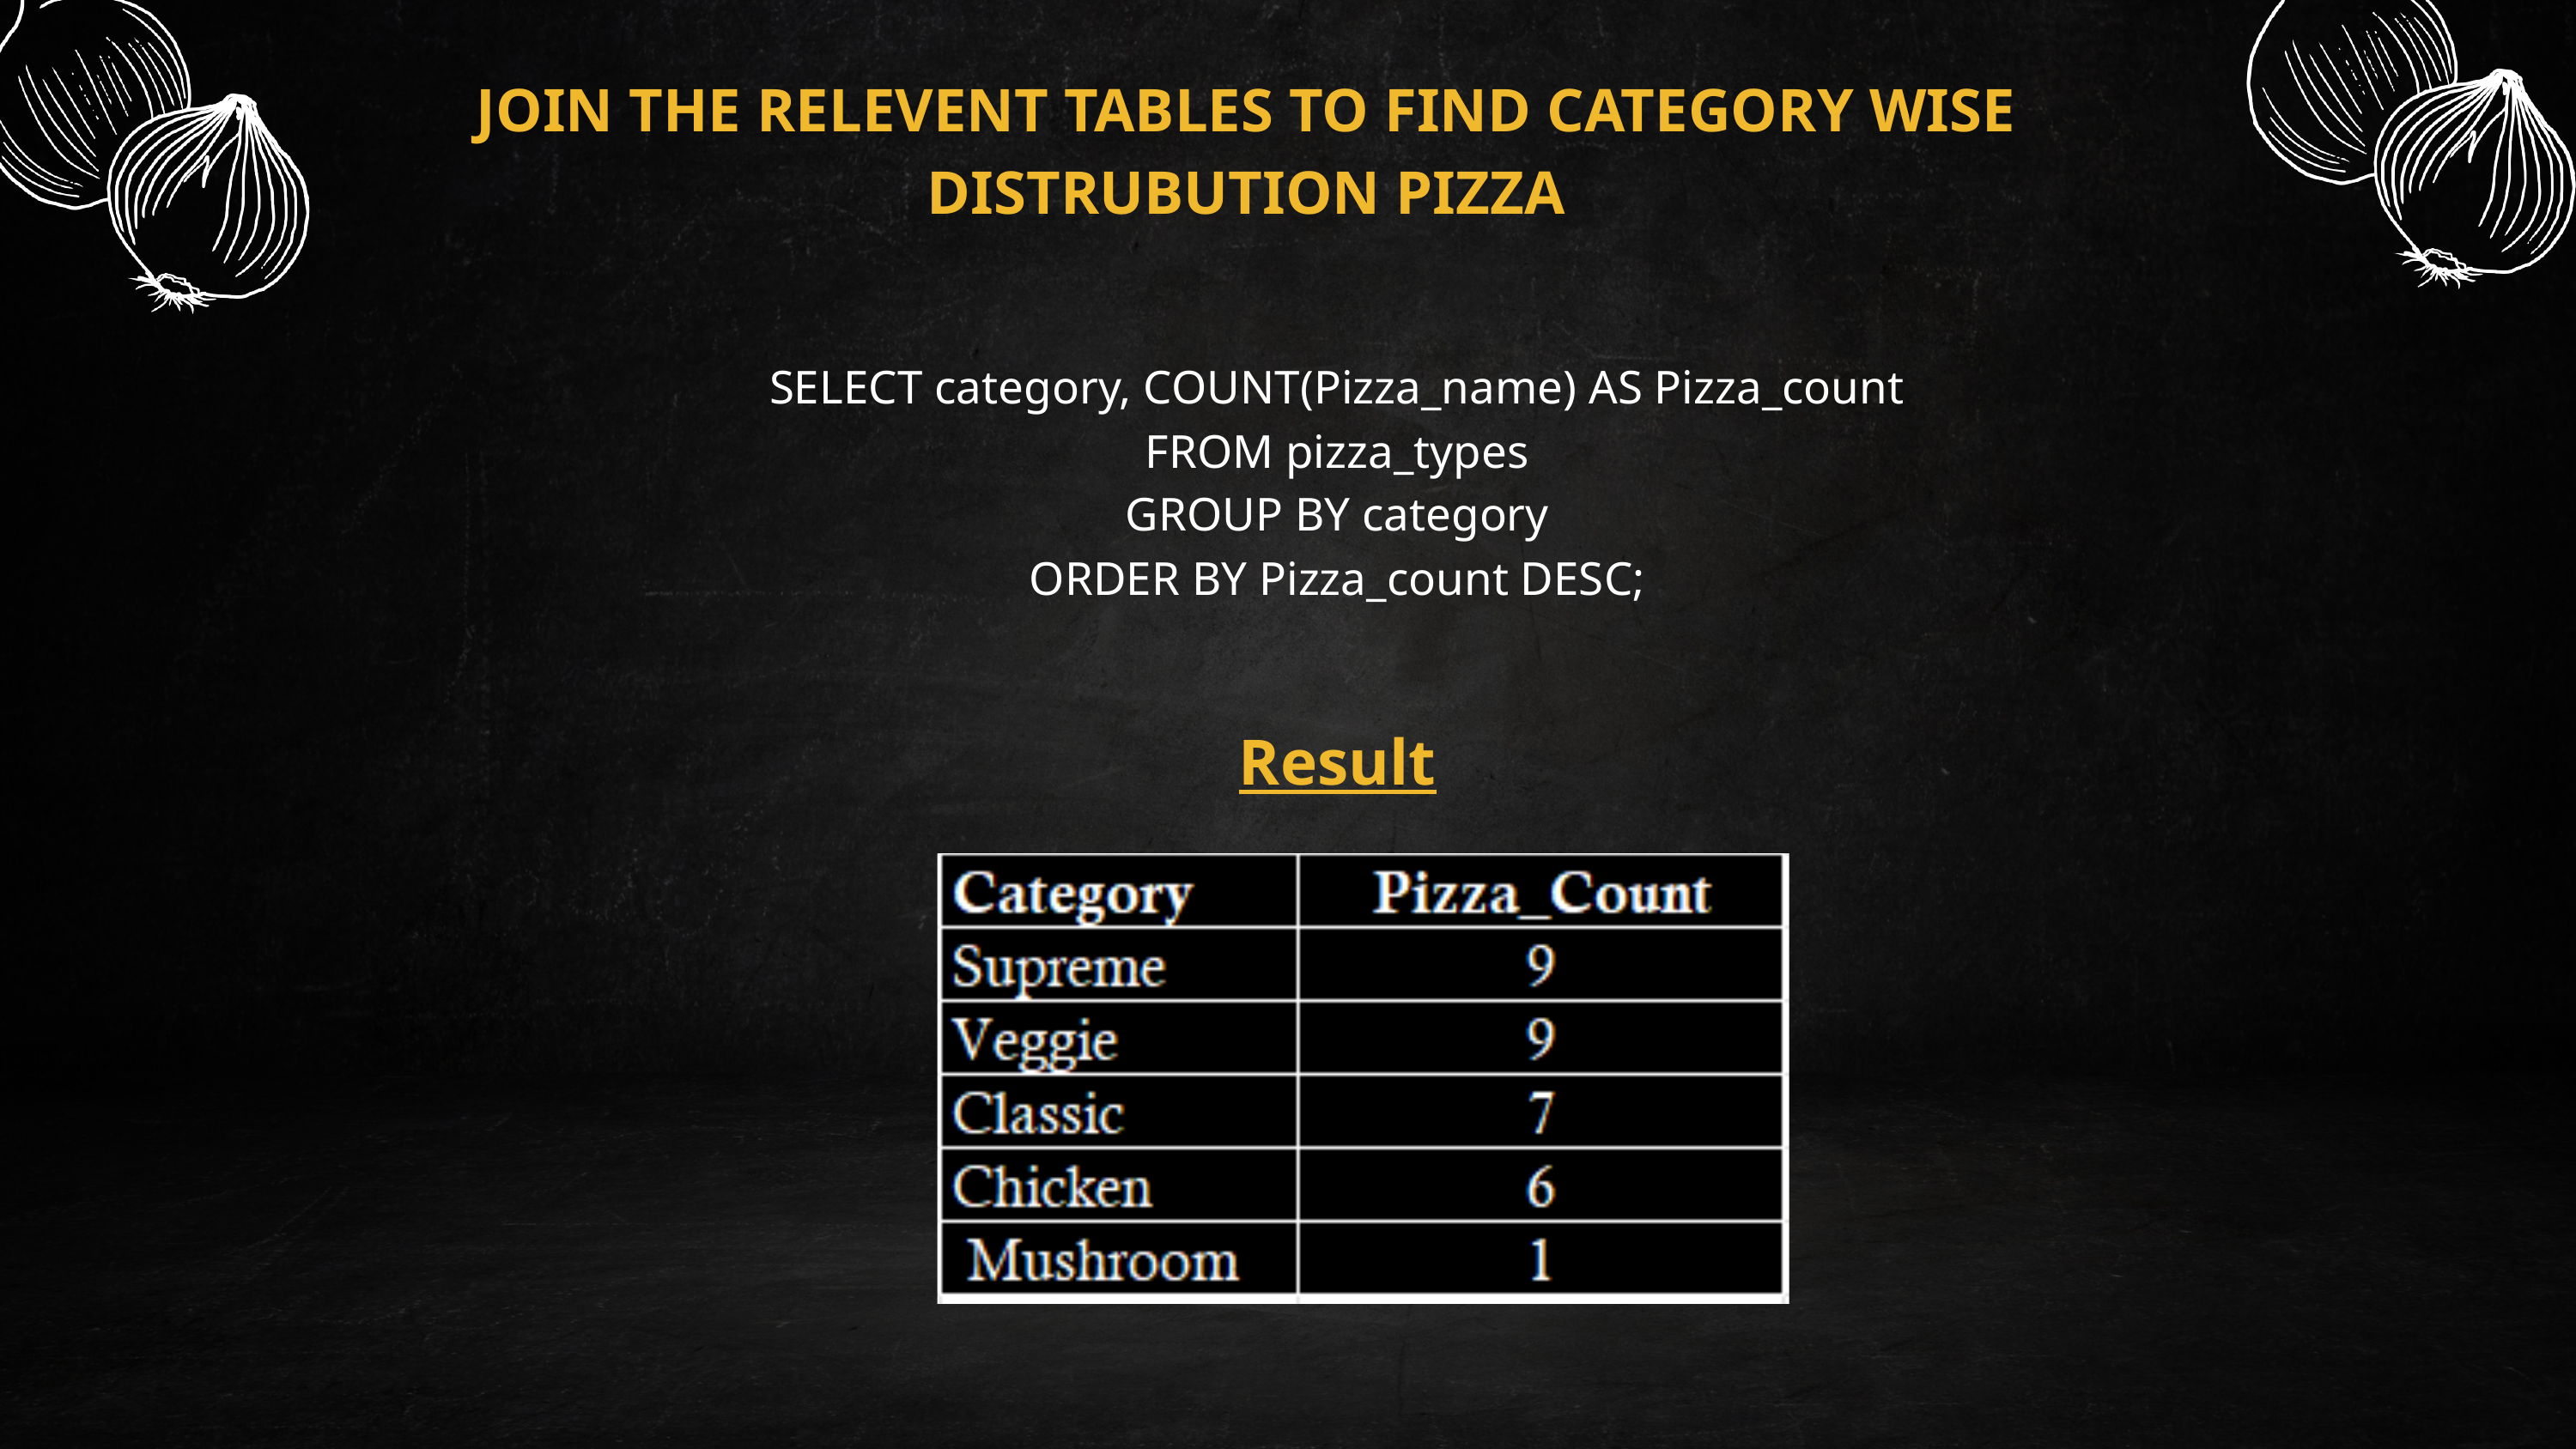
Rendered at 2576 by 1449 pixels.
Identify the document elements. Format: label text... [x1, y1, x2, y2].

text_box [0, 0, 2576, 1449]
text_box SELECT category, COUNT(Pizza_name) AS Pizza_count FROM pizza_types GROUP BY category ORDER BY Pizza_count DESC; [476, 349, 2199, 604]
text_box [937, 853, 1789, 1304]
text_box Result [1222, 709, 1453, 797]
text_box JOIN THE RELEVENT TABLES TO FIND CATEGORY WISE DISTRUBUTION PIZZA [294, 60, 2199, 227]
text_box [0, 0, 310, 314]
text_box [2246, 0, 2576, 289]
